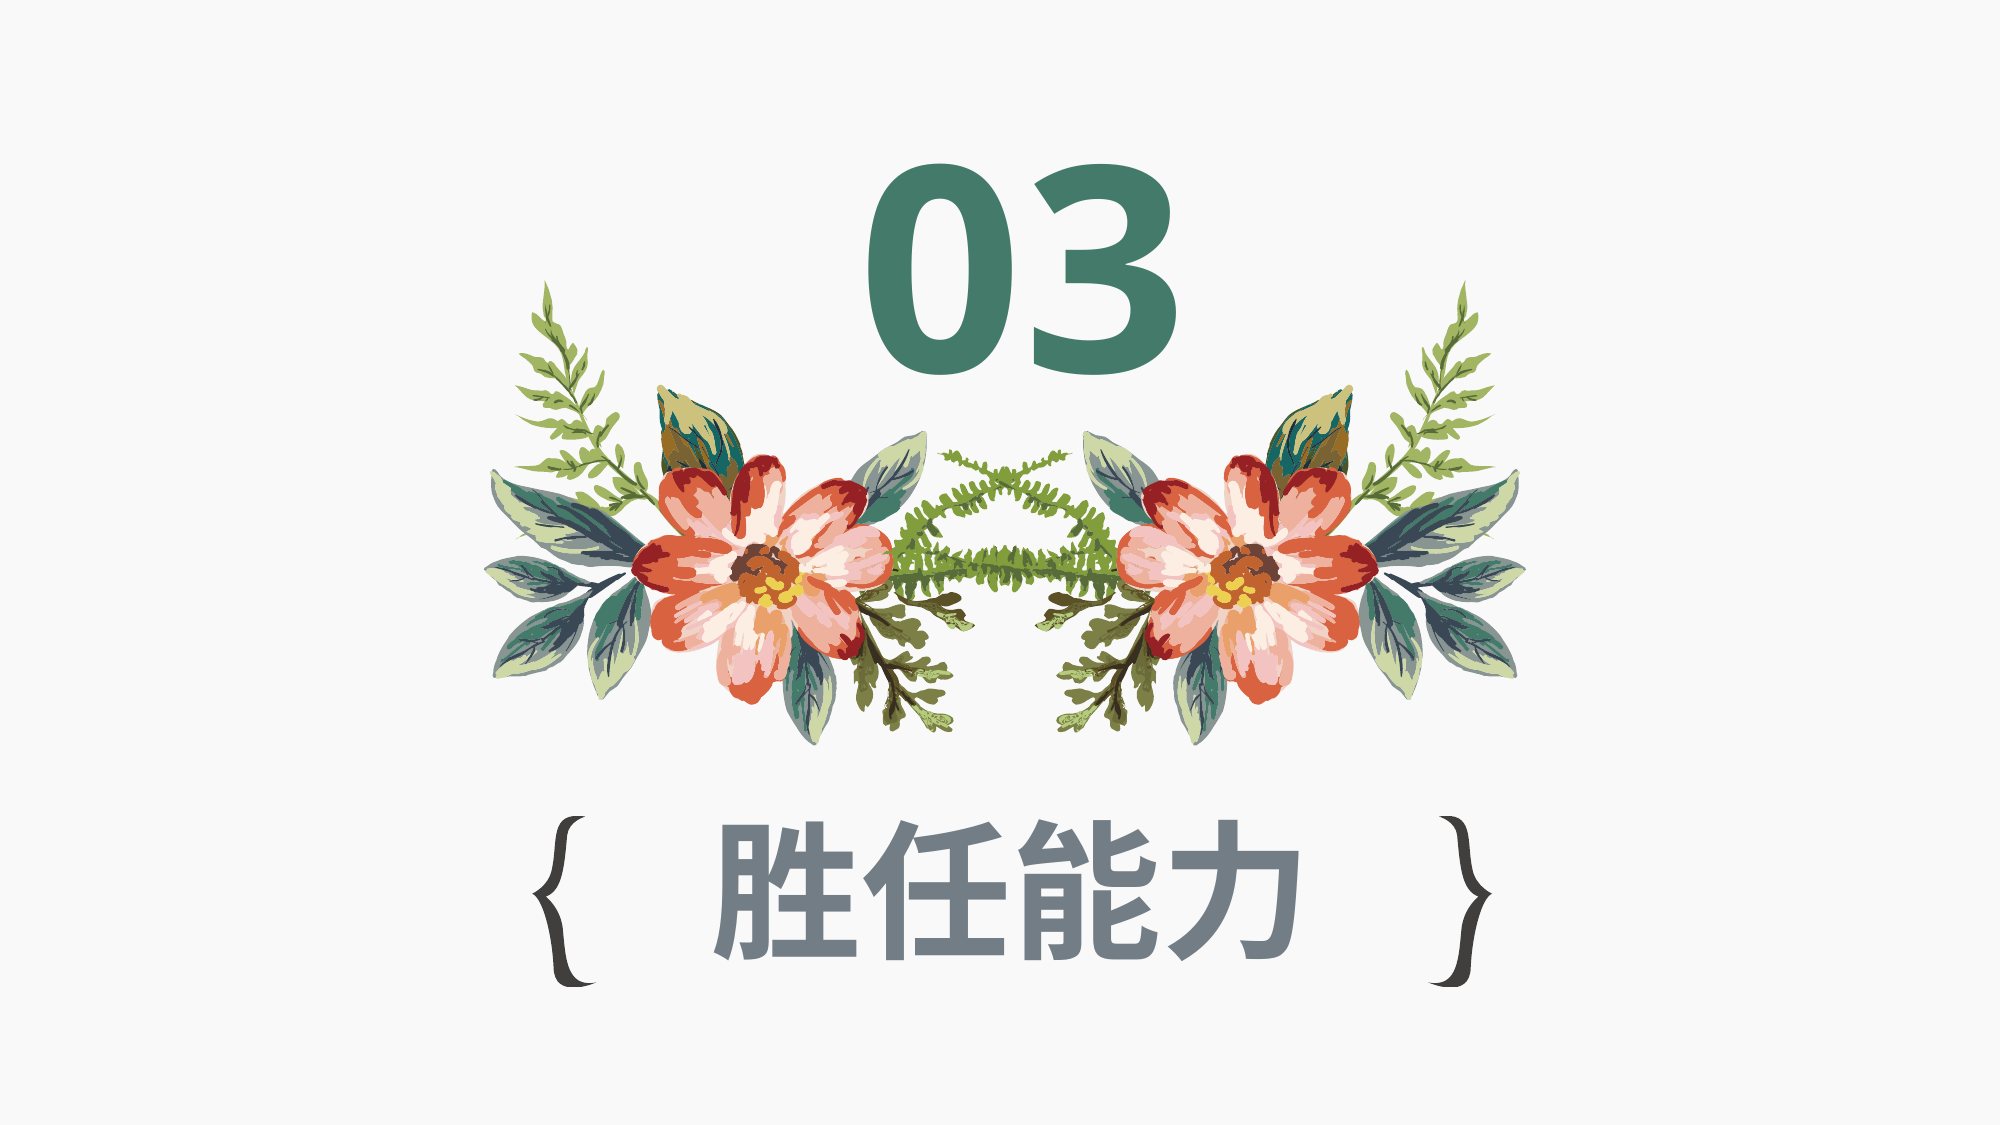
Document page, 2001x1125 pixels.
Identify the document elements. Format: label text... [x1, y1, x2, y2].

text_box 03 [843, 77, 1203, 219]
picture [472, 219, 1537, 987]
text_box 胜任能力 [697, 846, 1327, 985]
